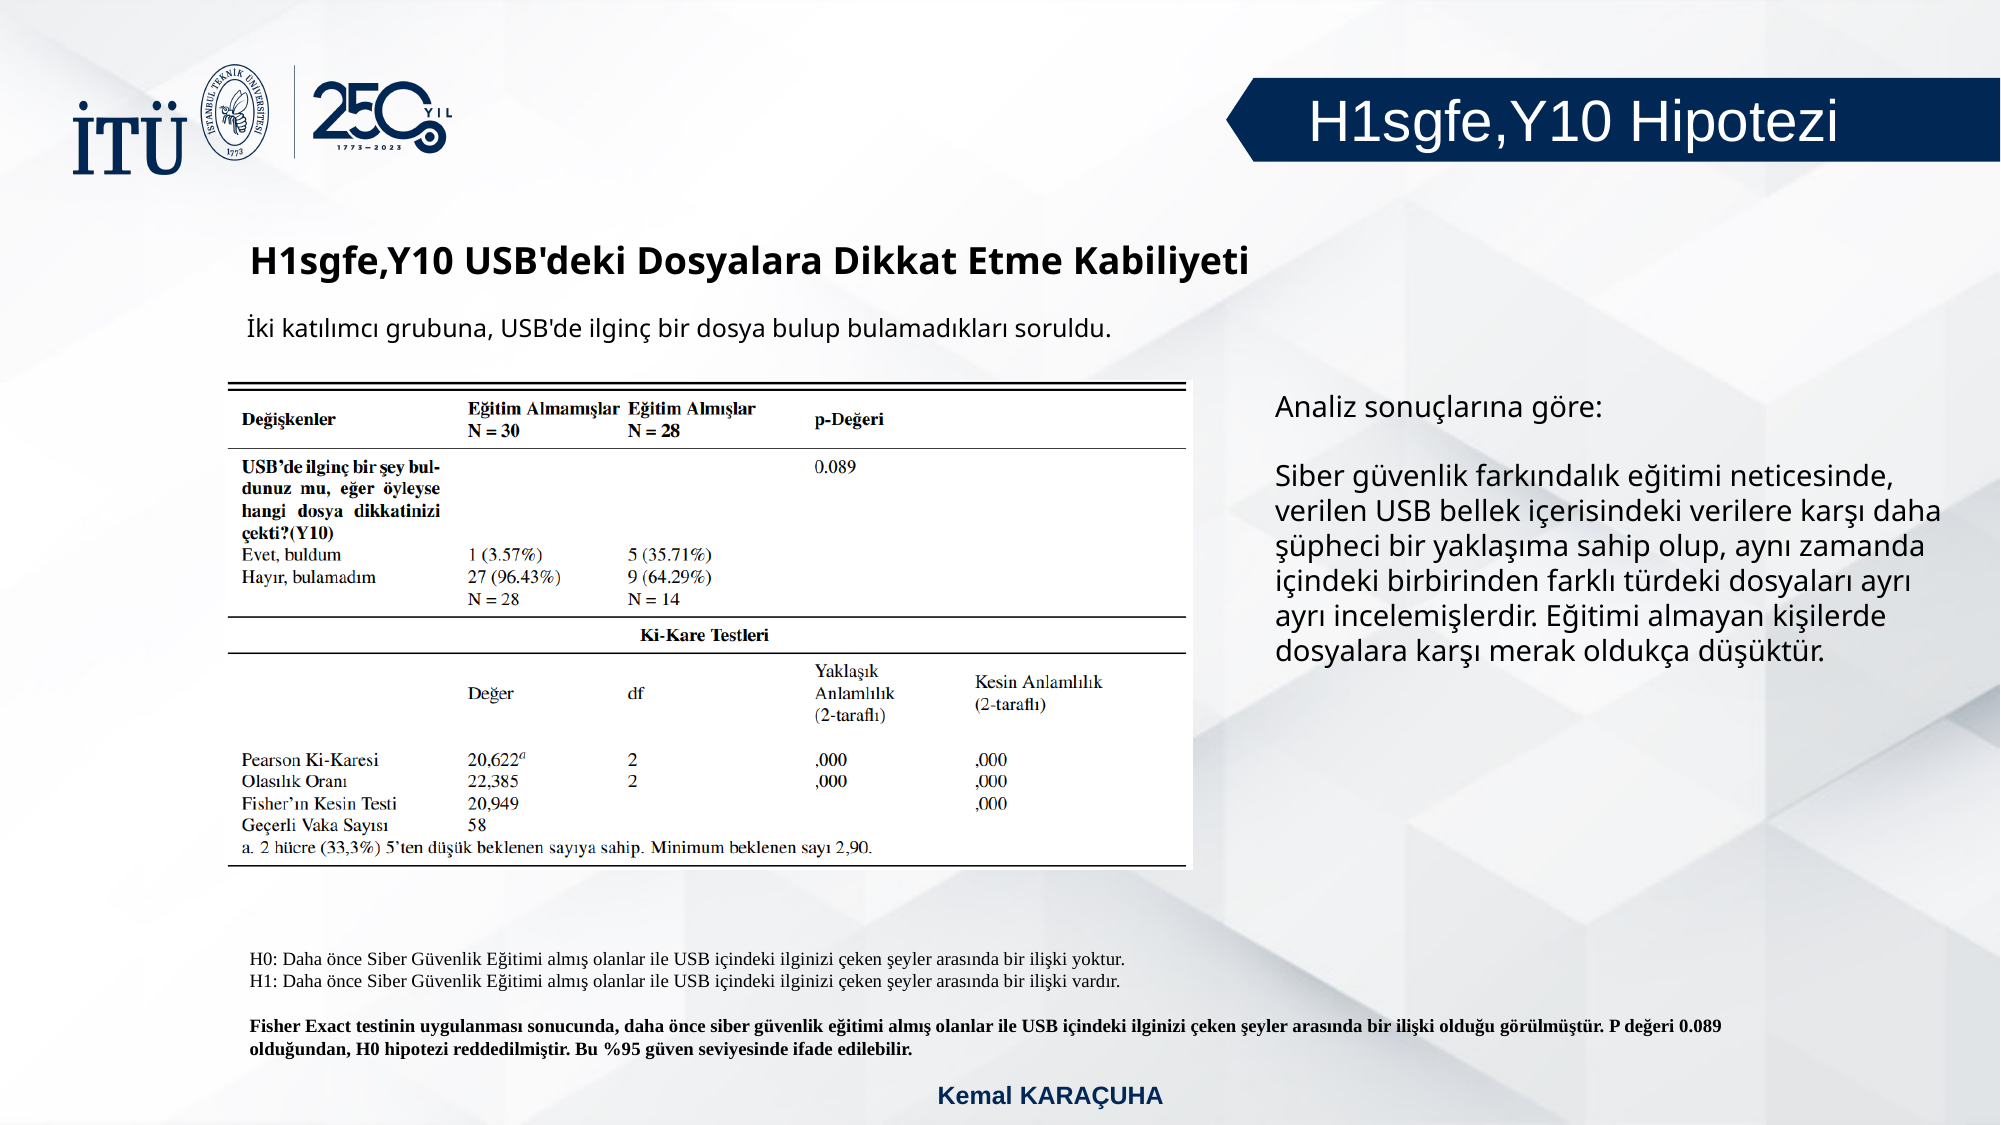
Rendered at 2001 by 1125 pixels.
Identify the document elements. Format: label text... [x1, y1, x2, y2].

text_box H1sgfe,Y10 Hipotezi [1293, 75, 1856, 161]
text_box H1sgfe,Y10 USB'deki Dosyalara Dikkat Etme Kabiliyeti [234, 229, 1917, 289]
text_box Kemal KARAÇUHA [839, 1072, 1263, 1118]
text_box H0: Daha önce Siber Güvenlik Eğitimi almış olanlar ile USB içindeki ilginizi çeken şeyler arasında bir ilişki yoktur. H1: Daha önce Siber Güvenlik Eğitimi almış olanlar ile USB içindeki ilginizi çeken şeyler arasında bir ilişki vardır. Fisher Exact testinin uygulanması sonucunda, daha önce siber güvenlik eğitimi almış olanlar ile USB içindeki ilginizi çeken şeyler arasında bir ilişki olduğu görülmüştür. P değeri 0.089 olduğundan, H0 hipotezi reddedilmiştir. Bu %95 güven seviyesinde ifade edilebilir. [234, 939, 1788, 1067]
text_box Analiz sonuçlarına göre: Siber güvenlik farkındalık eğitimi neticesinde, verilen USB bellek içerisindeki verilere karşı daha şüpheci bir yaklaşıma sahip olup, aynı zamanda içindeki birbirinden farklı türdeki dosyaları ayrı ayrı incelemişlerdir. Eğitimi almayan kişilerde dosyalara karşı merak oldukça düşüktür. [1260, 380, 1978, 675]
picture [0, 0, 2000, 1125]
text_box İki katılımcı grubuna, USB'de ilginç bir dosya bulup bulamadıkları soruldu. [232, 304, 1529, 350]
